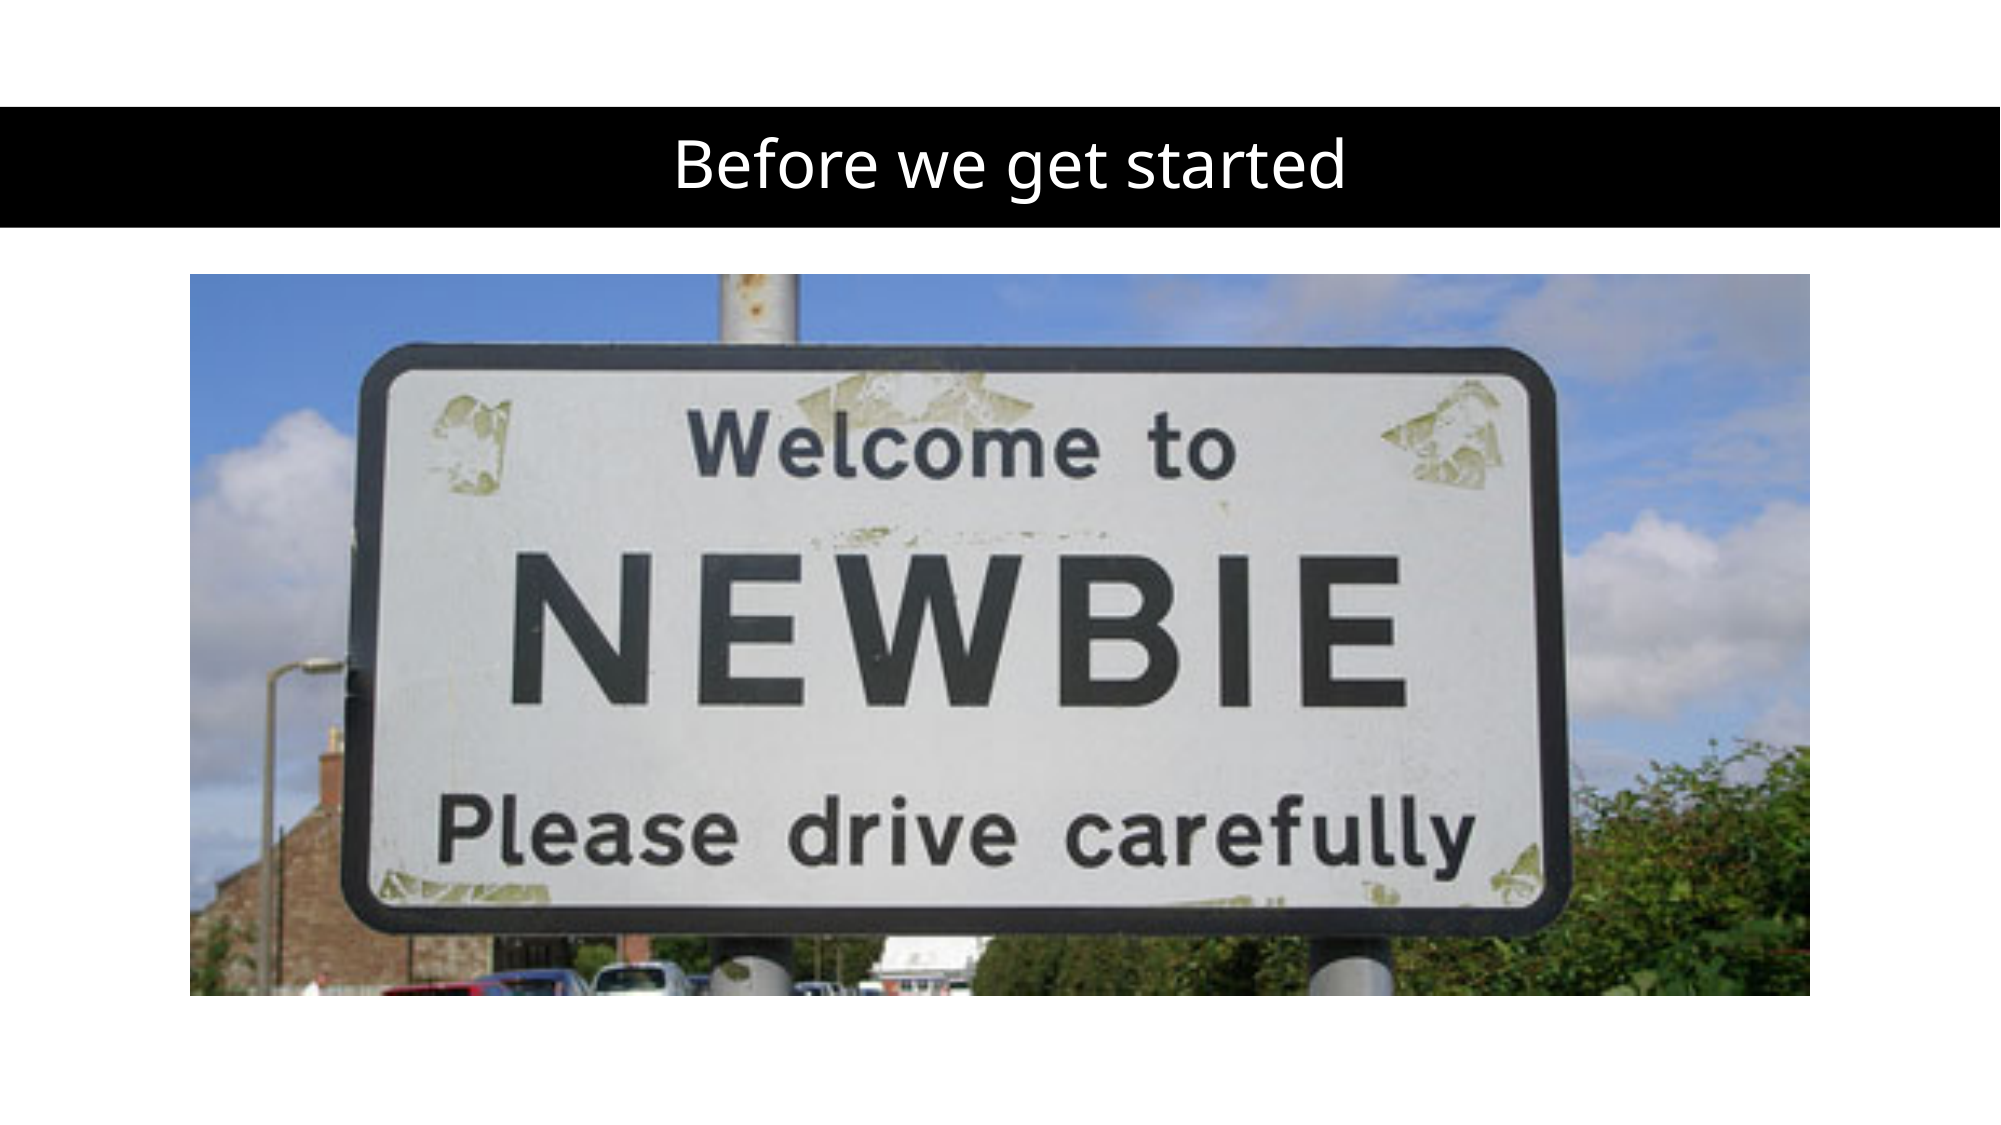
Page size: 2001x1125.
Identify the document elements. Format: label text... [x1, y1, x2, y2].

text_box [0, 106, 2000, 229]
picture [190, 274, 1810, 996]
title Before we get started [91, 105, 1931, 228]
